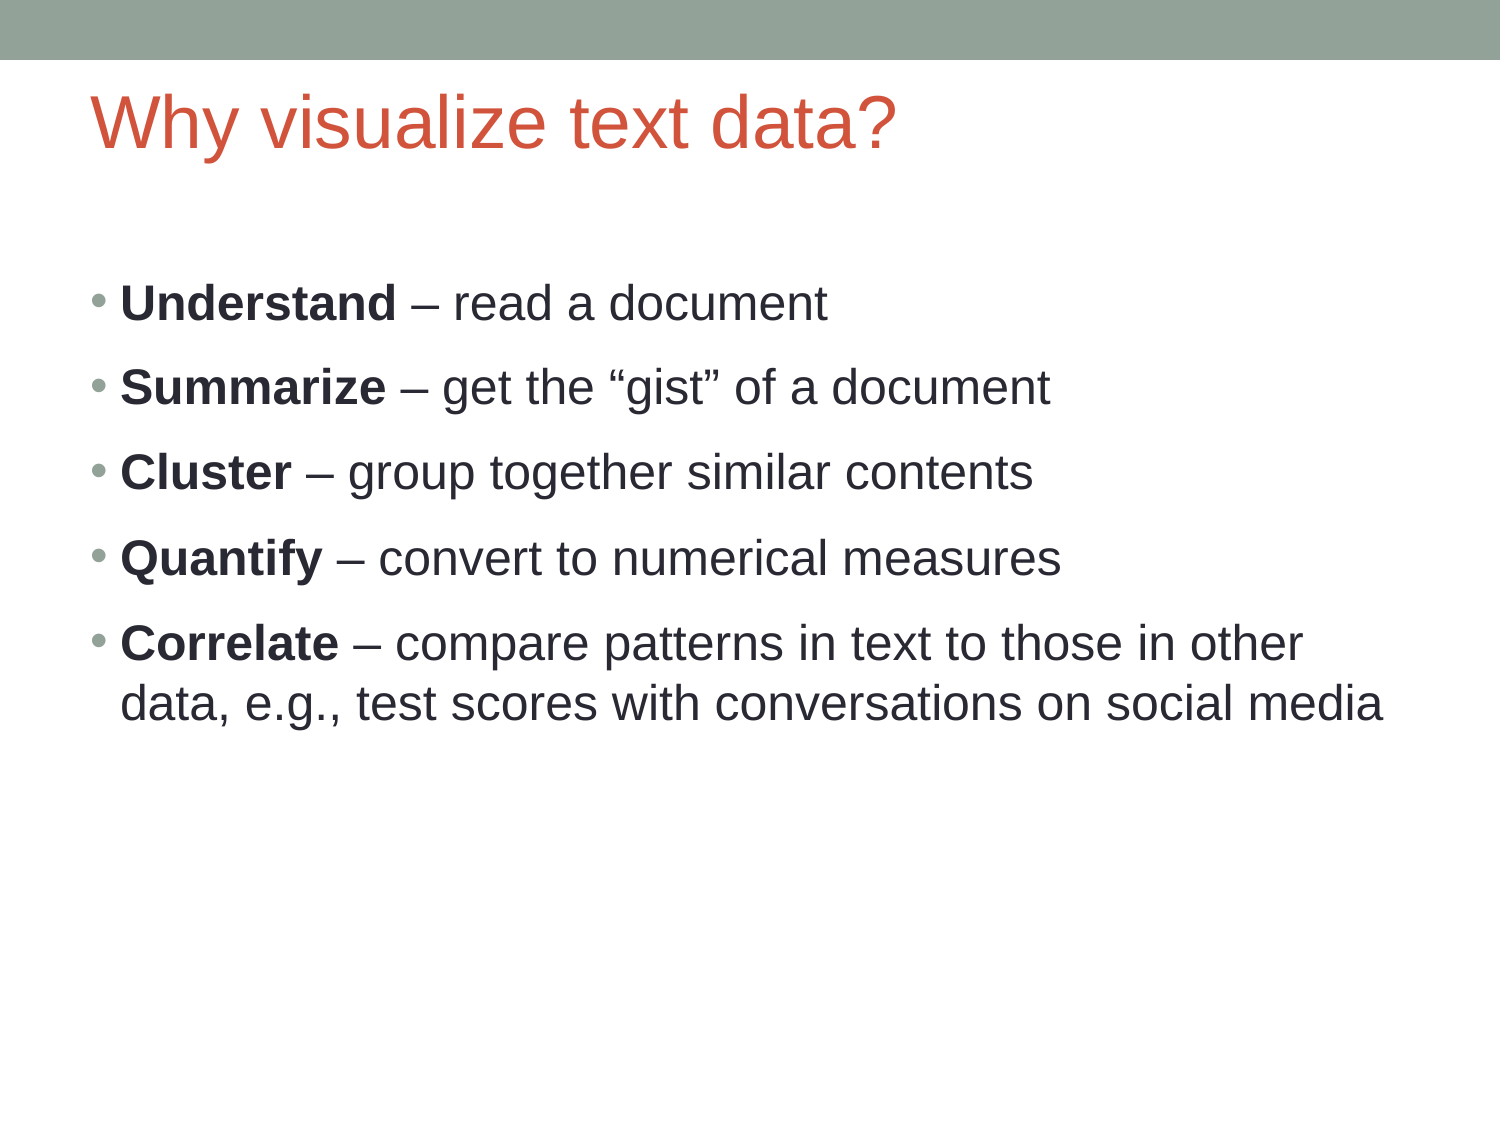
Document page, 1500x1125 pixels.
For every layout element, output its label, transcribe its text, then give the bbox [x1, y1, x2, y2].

title Why visualize text data? [75, 37, 1425, 200]
list Understand – read a document Summarize – get the “gist” of a document Cluster – group together similar contents Quantify – convert to numerical measures Correlate – compare patterns in text to those in other data, e.g., test scores with conversations on social media [75, 262, 1425, 1063]
